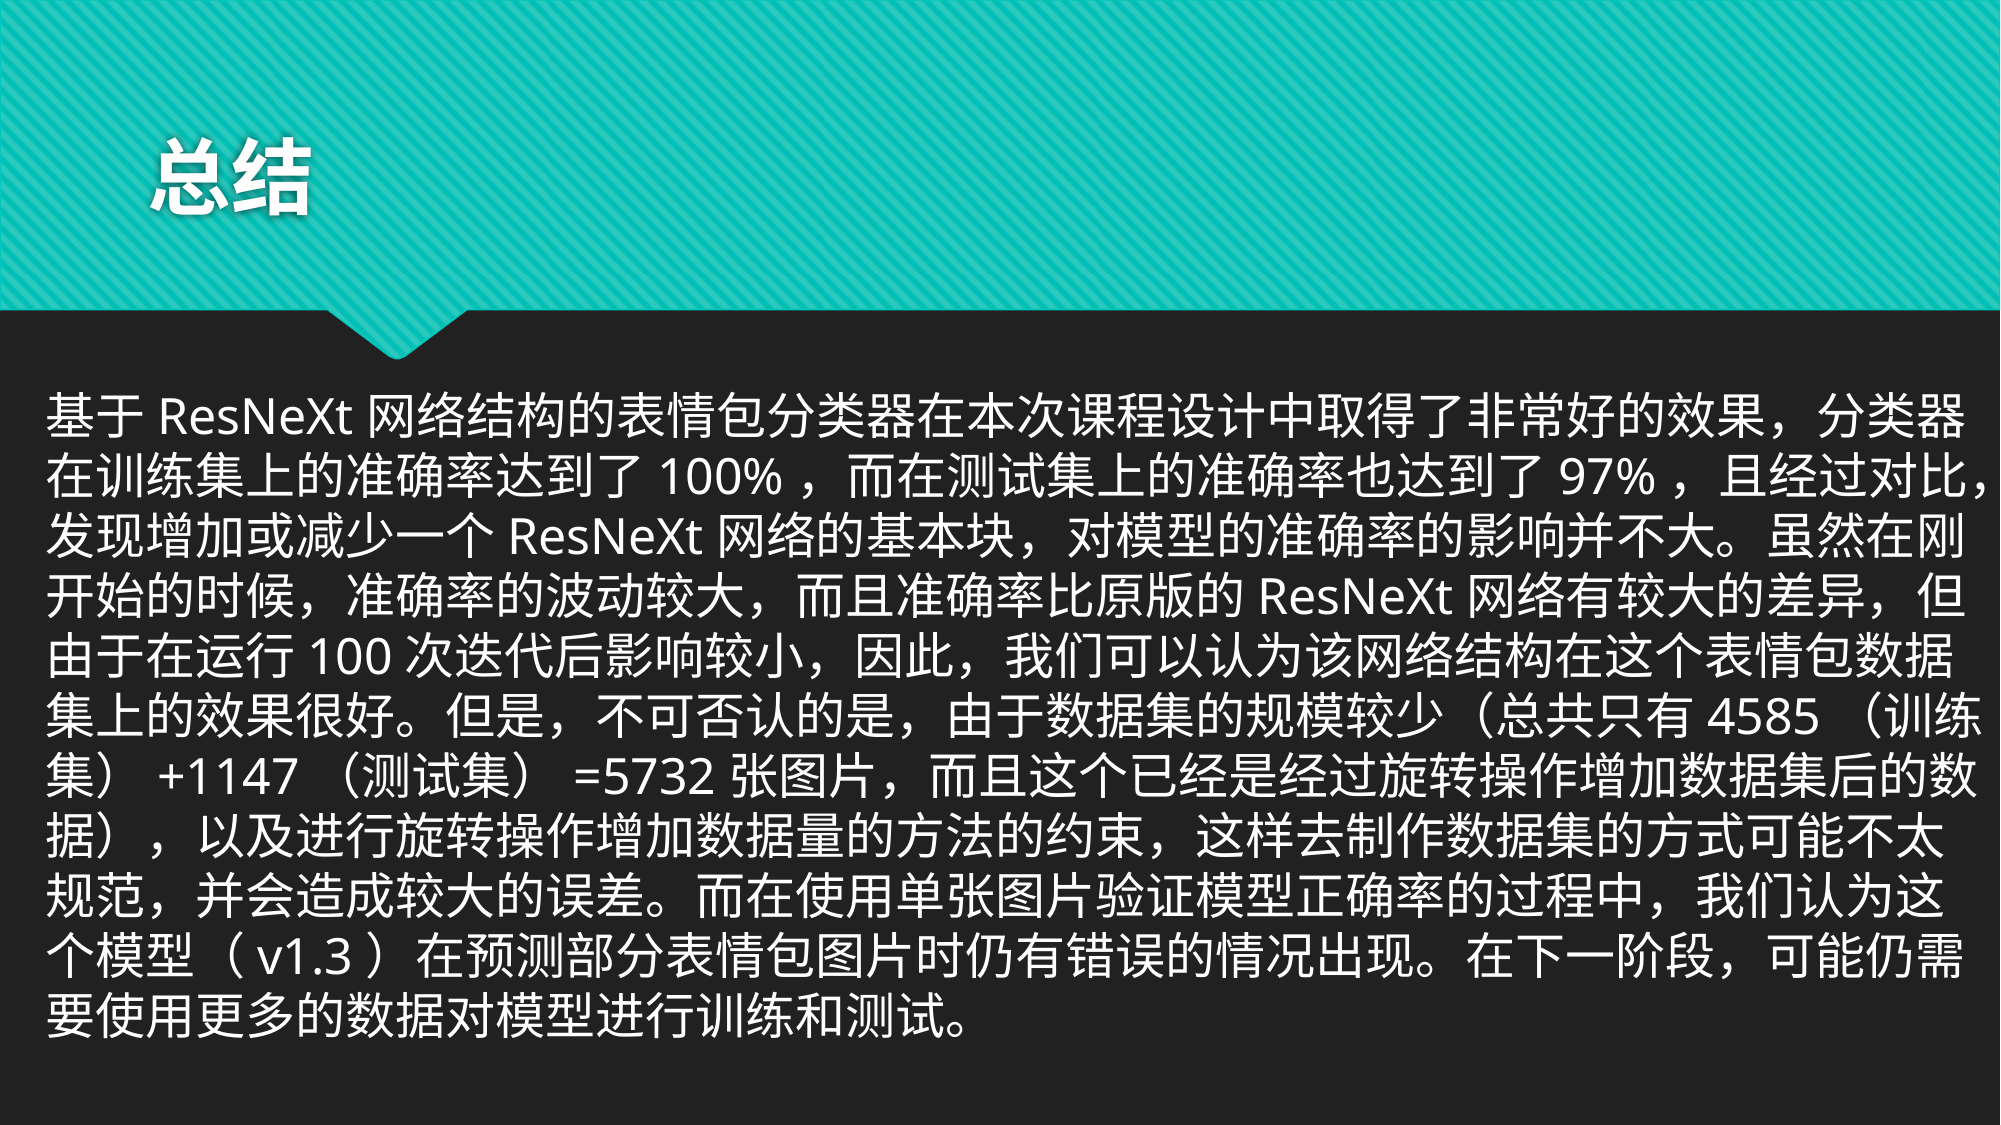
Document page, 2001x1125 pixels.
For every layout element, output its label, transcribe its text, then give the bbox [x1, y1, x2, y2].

text_box 基于ResNeXt网络结构的表情包分类器在本次课程设计中取得了非常好的效果，分类器在训练集上的准确率达到了100%，而在测试集上的准确率也达到了97%，且经过对比，发现增加或减少一个ResNeXt网络的基本块，对模型的准确率的影响并不大。虽然在刚开始的时候，准确率的波动较大，而且准确率比原版的ResNeXt网络有较大的差异，但由于在运行100次迭代后影响较小，因此，我们可以认为该网络结构在这个表情包数据集上的效果很好。但是，不可否认的是，由于数据集的规模较少（总共只有4585（训练集）+1147（测试集）=5732张图片，而且这个已经是经过旋转操作增加数据集后的数据），以及进行旋转操作增加数据量的方法的约束，这样去制作数据集的方式可能不太规范，并会造成较大的误差。而在使用单张图片验证模型正确率的过程中，我们认为这个模型（v1.3）在预测部分表情包图片时仍有错误的情况出现。在下一阶段，可能仍需要使用更多的数据对模型进行训练和测试。 [30, 377, 2000, 1052]
title 总结 [132, 73, 1868, 233]
